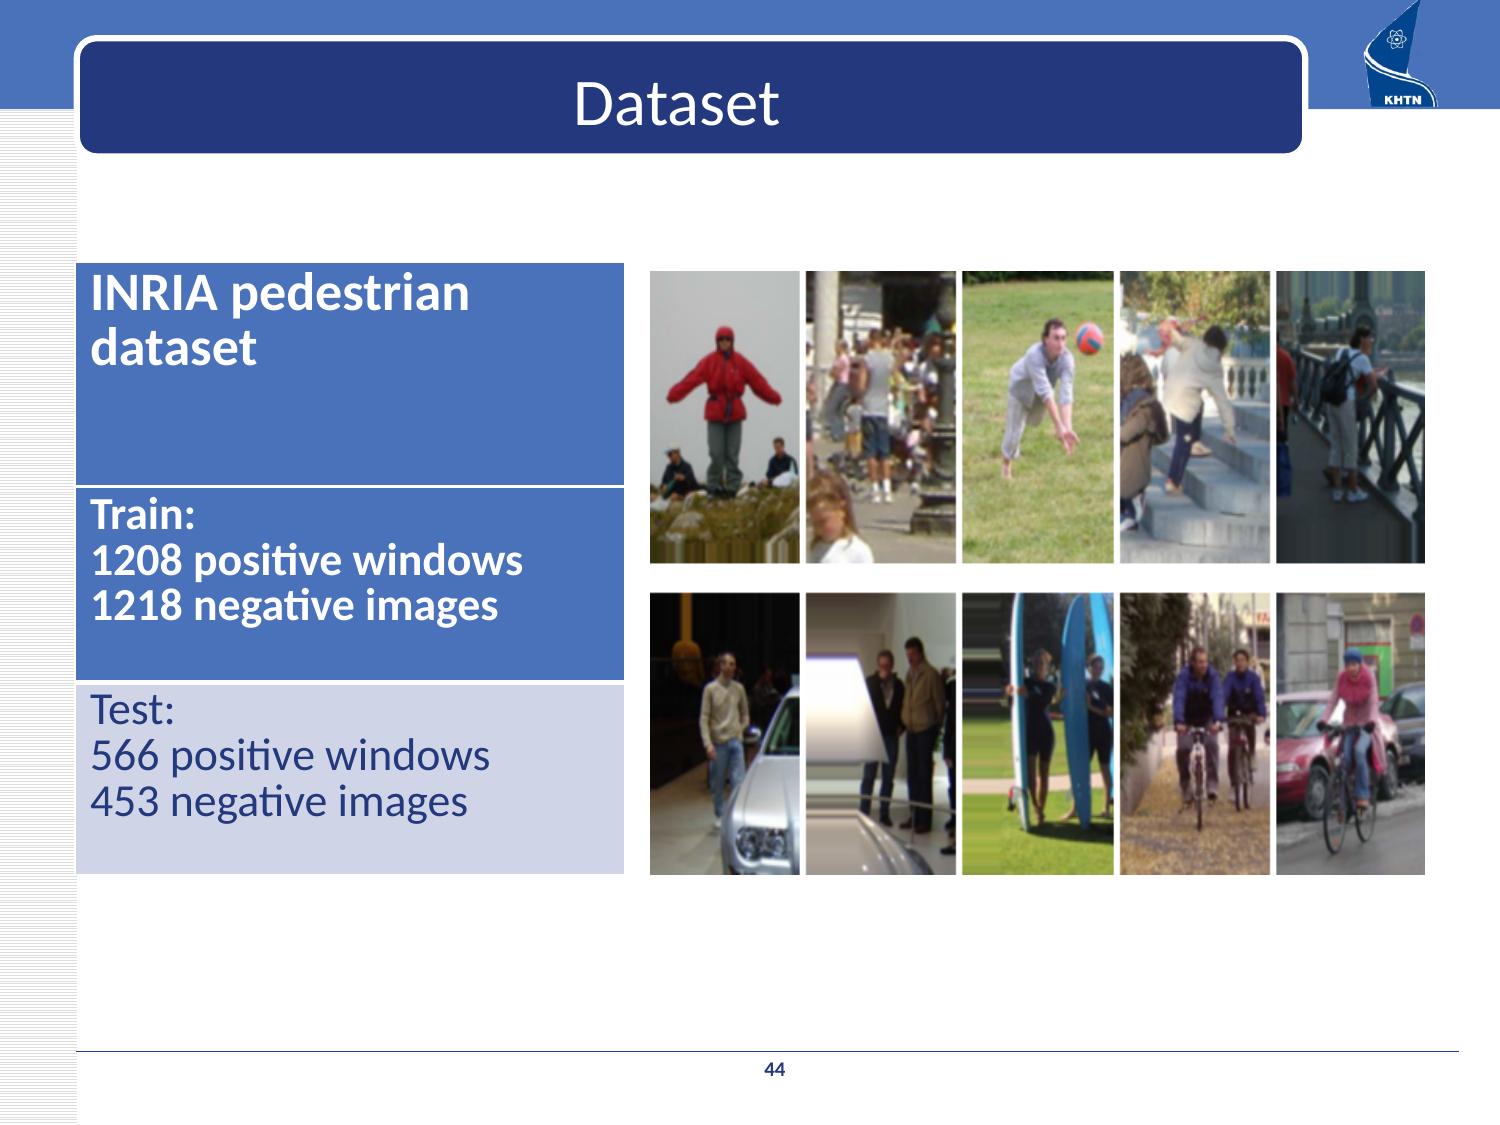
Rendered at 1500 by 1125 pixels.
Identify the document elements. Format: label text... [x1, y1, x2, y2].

table_cell Test: 566 positive windows 453 negative images [76, 685, 624, 874]
slide_number 44 [600, 1047, 950, 1083]
picture [649, 271, 1426, 876]
table_header Train: 1208 positive windows 1218 negative images [76, 488, 624, 680]
table_header INRIA pedestrian dataset [76, 263, 624, 485]
picture [1313, 0, 1490, 109]
title Dataset [89, 52, 1265, 145]
